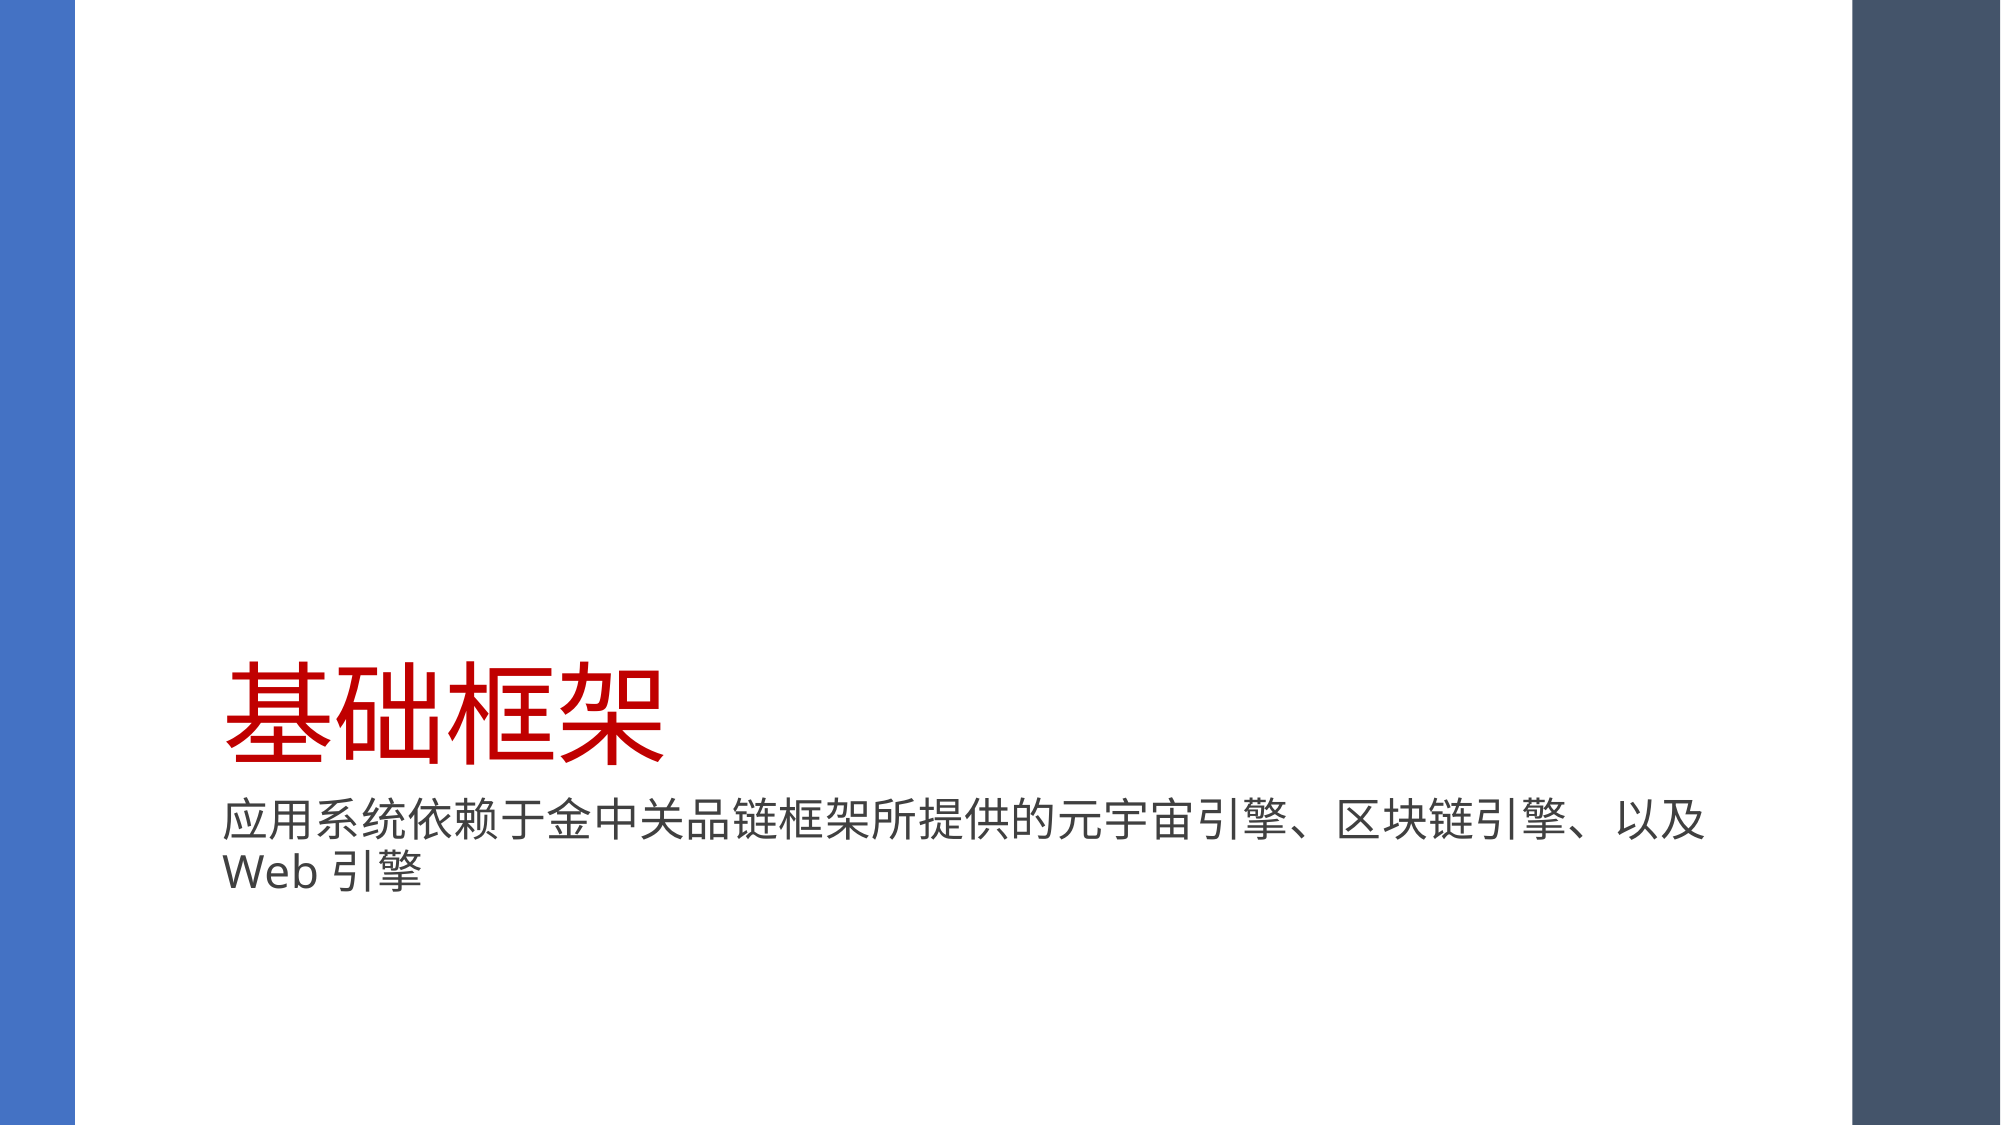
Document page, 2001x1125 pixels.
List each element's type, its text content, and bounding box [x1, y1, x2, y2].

list 应用系统依赖于金中关品链框架所提供的元宇宙引擎、区块链引擎、以及Web引擎 [206, 787, 1752, 1065]
title 基础框架 [206, 124, 1752, 787]
